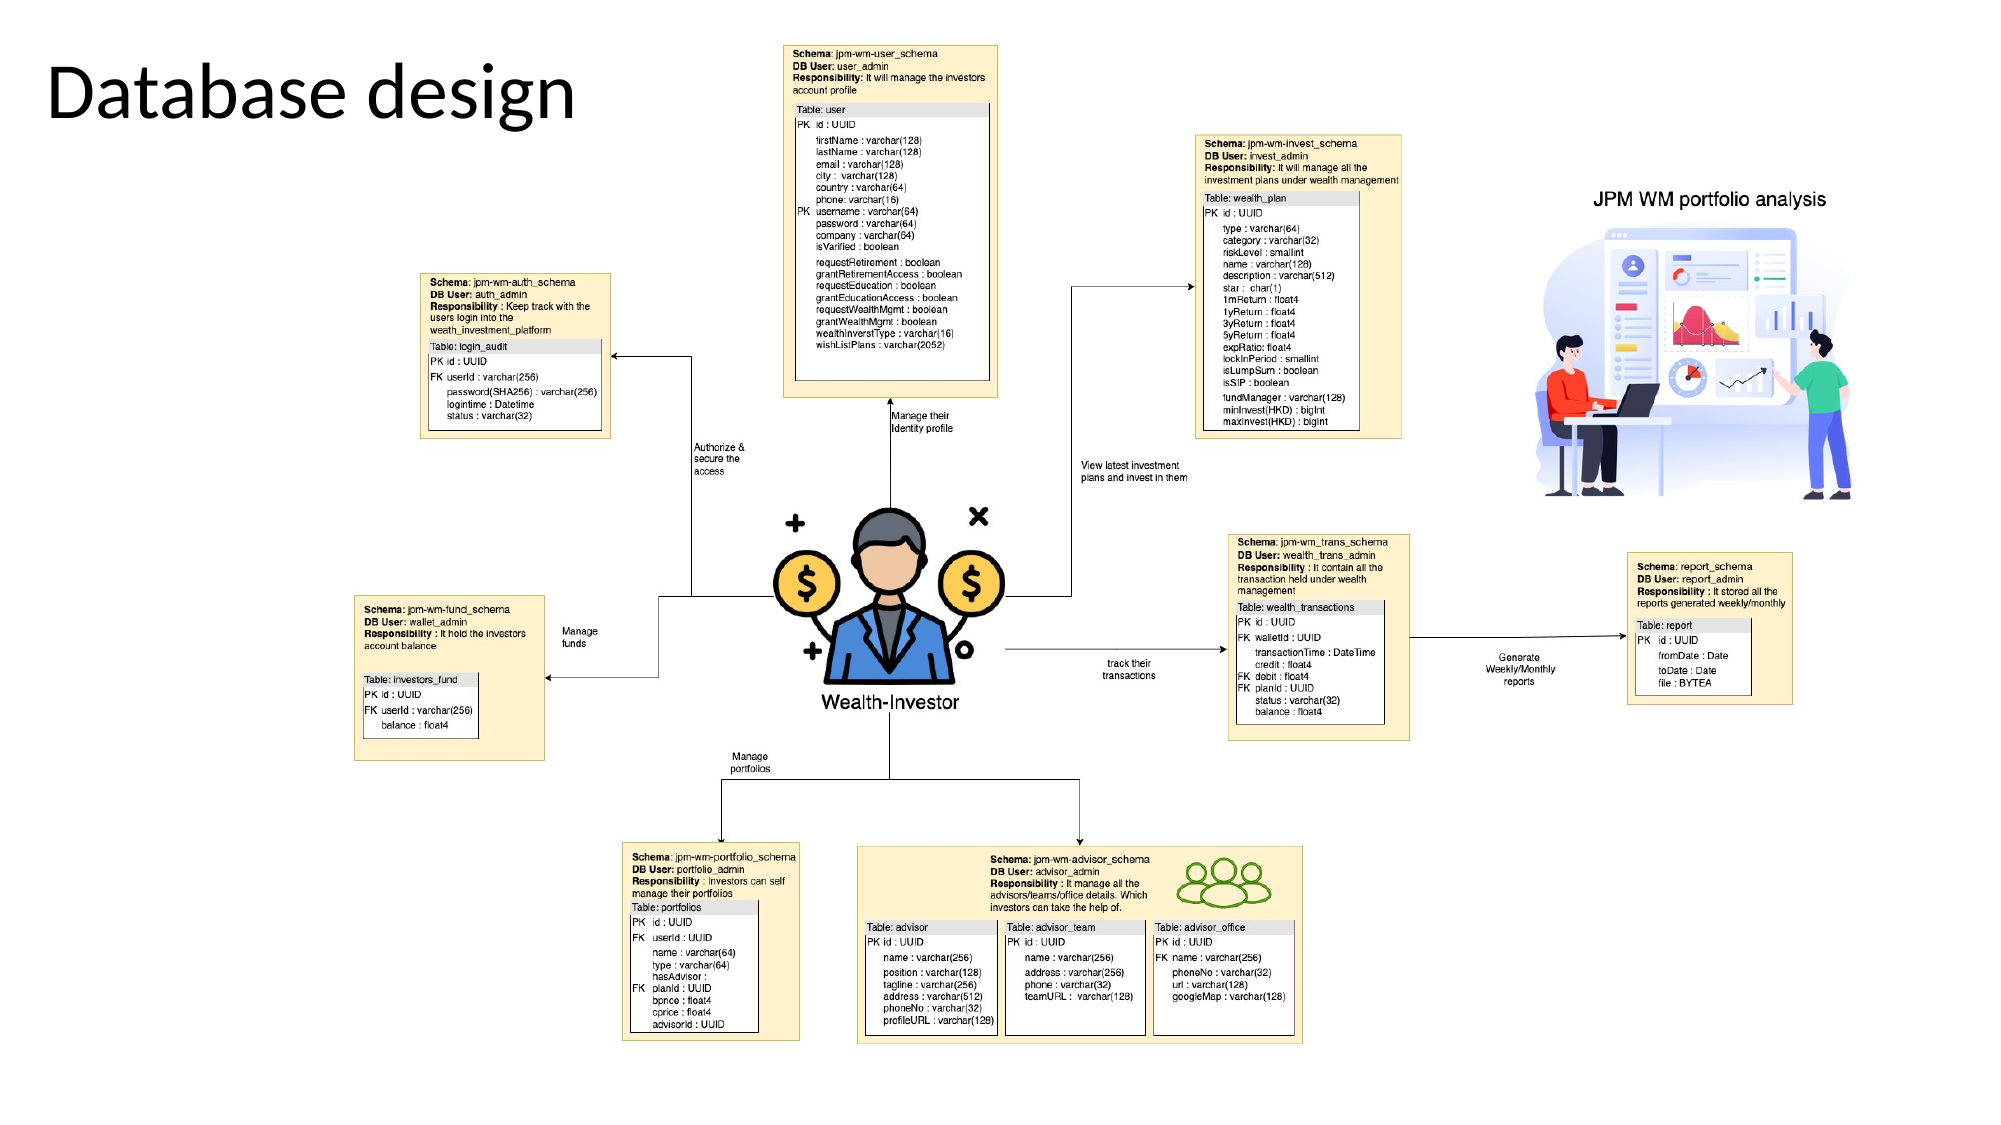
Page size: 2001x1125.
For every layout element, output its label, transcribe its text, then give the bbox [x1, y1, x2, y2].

picture [353, 41, 1880, 1044]
title Database design [31, 42, 353, 145]
